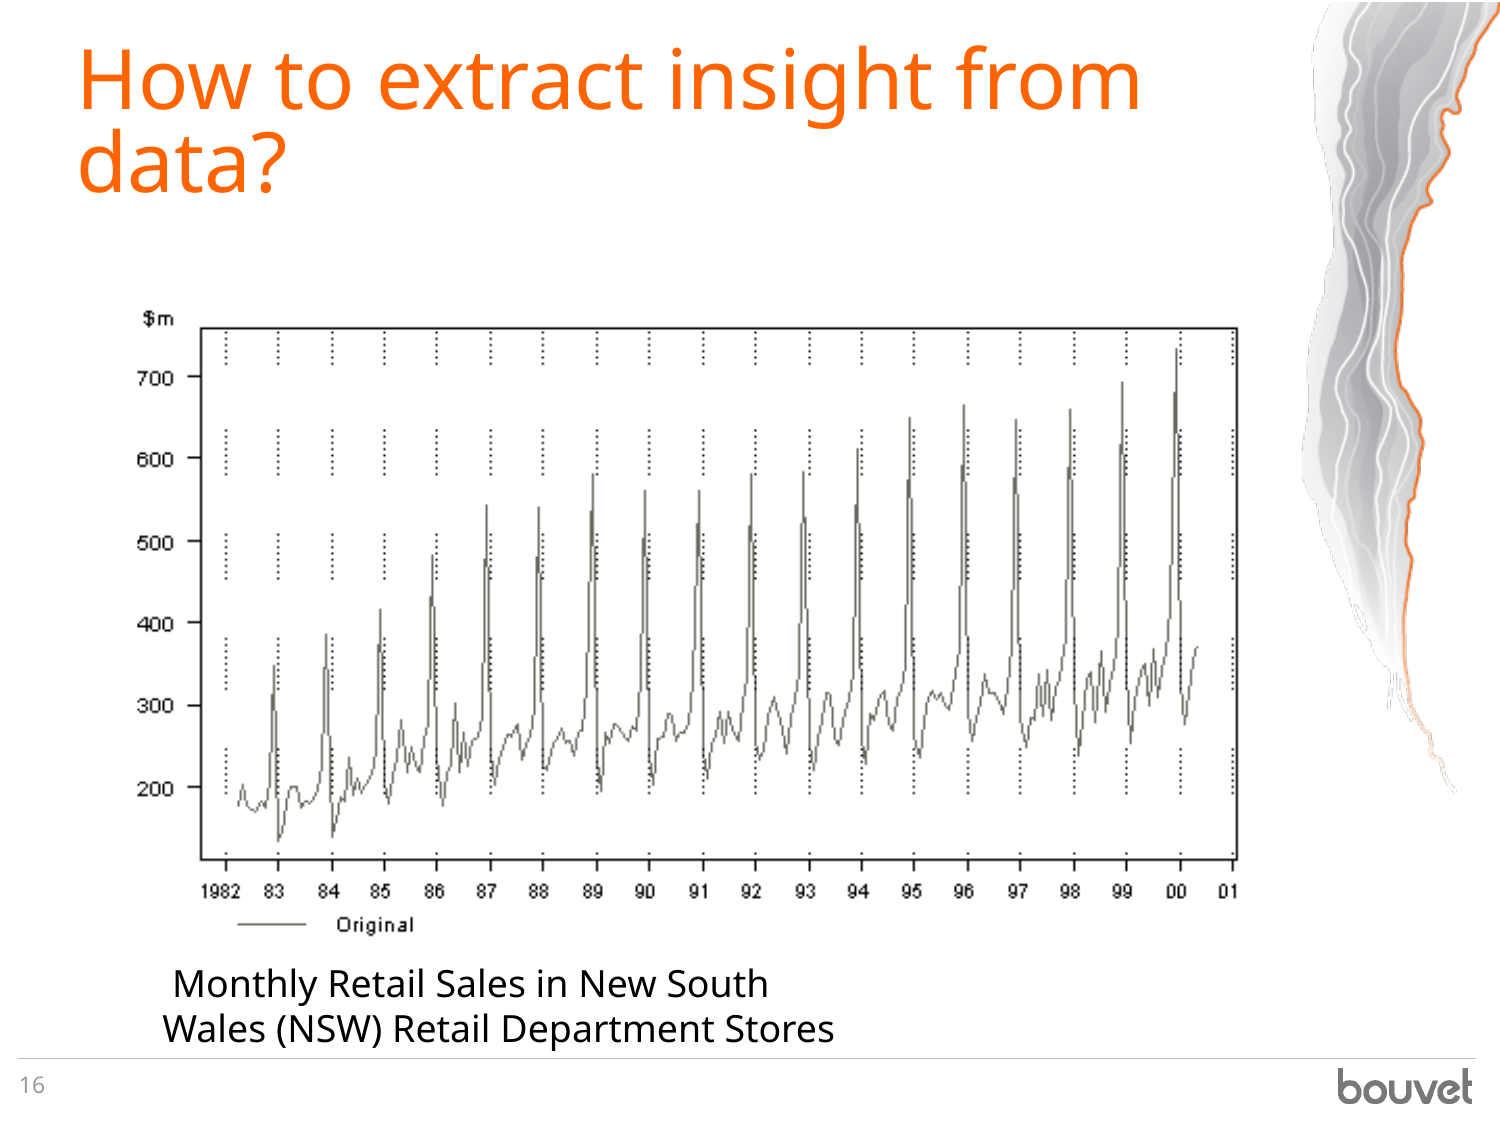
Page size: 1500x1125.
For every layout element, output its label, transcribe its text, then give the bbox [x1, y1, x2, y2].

slide_number 16 [18, 1070, 137, 1101]
title How to extract insight from data? [76, 42, 1329, 220]
picture [1338, 1068, 1472, 1104]
picture [88, 2, 1500, 977]
text_box Monthly Retail Sales in New South Wales (NSW) Retail Department Stores [147, 983, 898, 1057]
